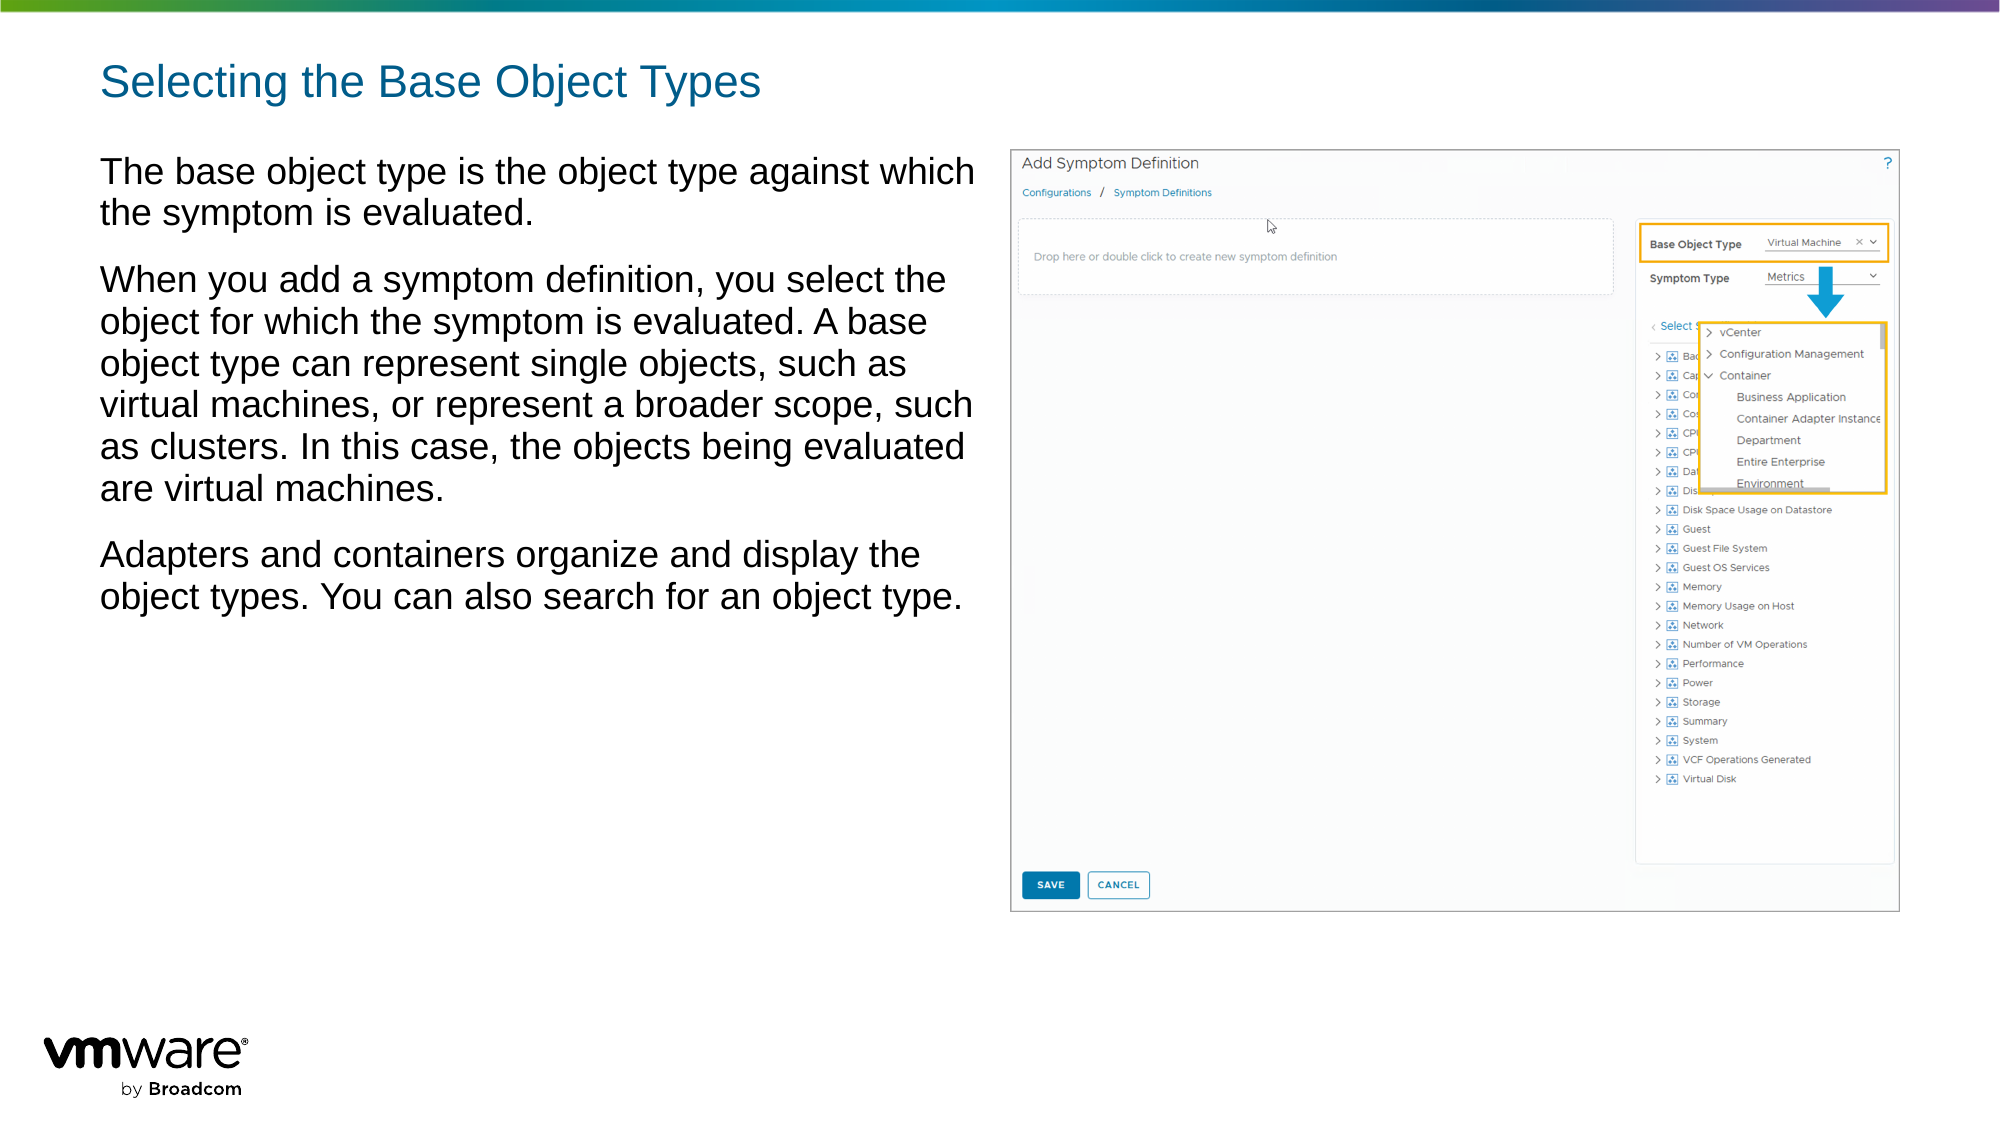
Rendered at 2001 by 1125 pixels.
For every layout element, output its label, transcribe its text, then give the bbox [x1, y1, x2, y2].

picture [0, 0, 2000, 30]
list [1010, 149, 1901, 912]
title Selecting the Base Object Types [99, 54, 1900, 113]
list The base object type is the object type against which the symptom is evaluated. When you add a symptom definition, you select the object for which the symptom is evaluated. A base object type can represent single objects, such as virtual machines, or represent a broader scope, such as clusters. In this case, the objects being evaluated are virtual machines. Adapters and containers organize and display the object types. You can also search for an object type. [99, 149, 989, 1012]
